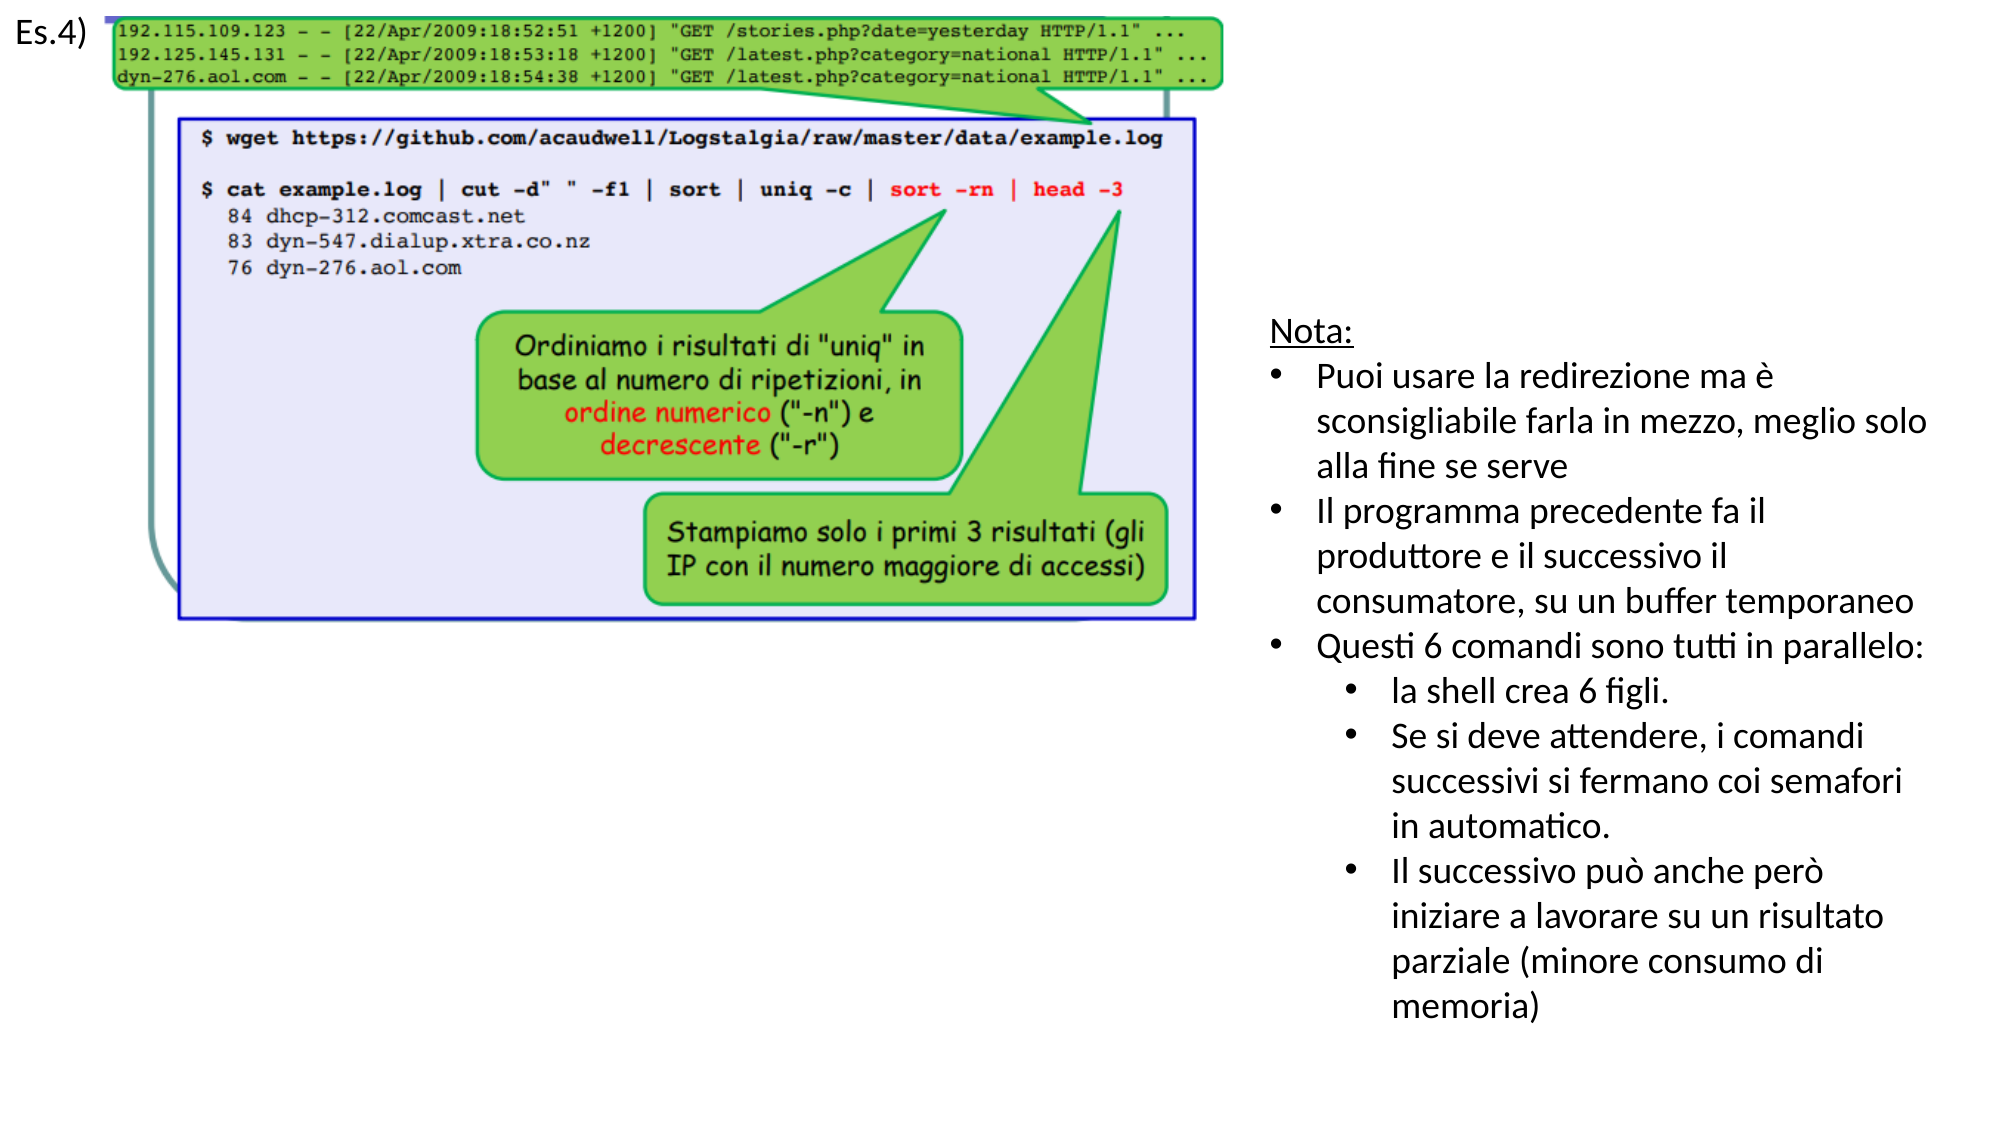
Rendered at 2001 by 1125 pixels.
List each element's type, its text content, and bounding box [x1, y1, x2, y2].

picture [104, 16, 1228, 633]
text_box Es.4) [0, 0, 103, 60]
text_box Nota: Puoi usare la redirezione ma è sconsigliabile farla in mezzo, meglio solo alla fine se serve Il programma precedente fa il produttore e il successivo il consumatore, su un buffer temporaneo Questi 6 comandi sono tutti in parallelo: la shell crea 6 figli. Se si deve attendere, i comandi successivi si fermano coi semafori in automatico. Il successivo può anche però iniziare a lavorare su un risultato parziale (minore consumo di memoria) [1254, 298, 1950, 1034]
